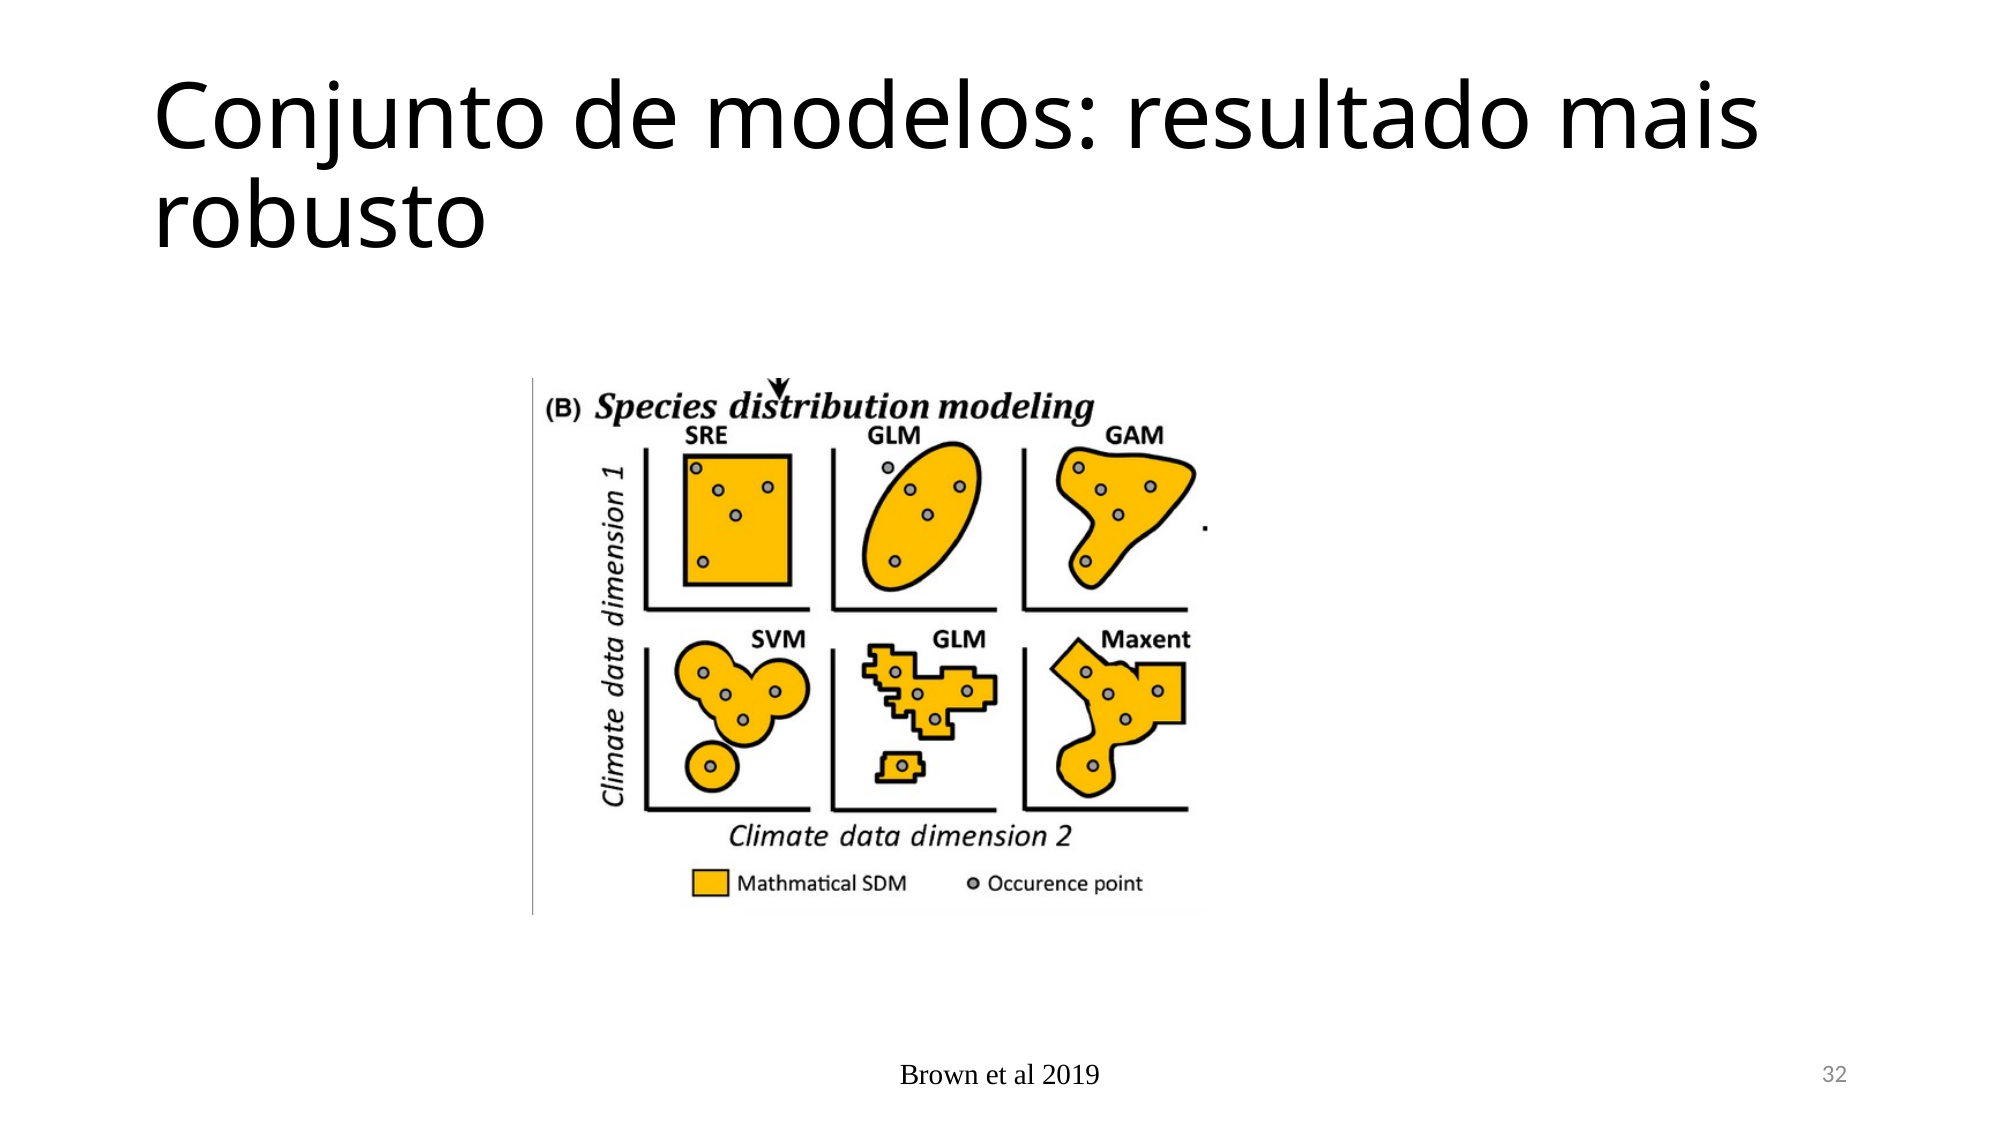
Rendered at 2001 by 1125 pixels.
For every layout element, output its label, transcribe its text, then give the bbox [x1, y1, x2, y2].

picture [532, 378, 1208, 915]
slide_number 32 [1412, 1042, 1863, 1103]
footer Brown et al 2019 [662, 1042, 1338, 1103]
title Conjunto de modelos: resultado mais robusto [137, 59, 1863, 278]
